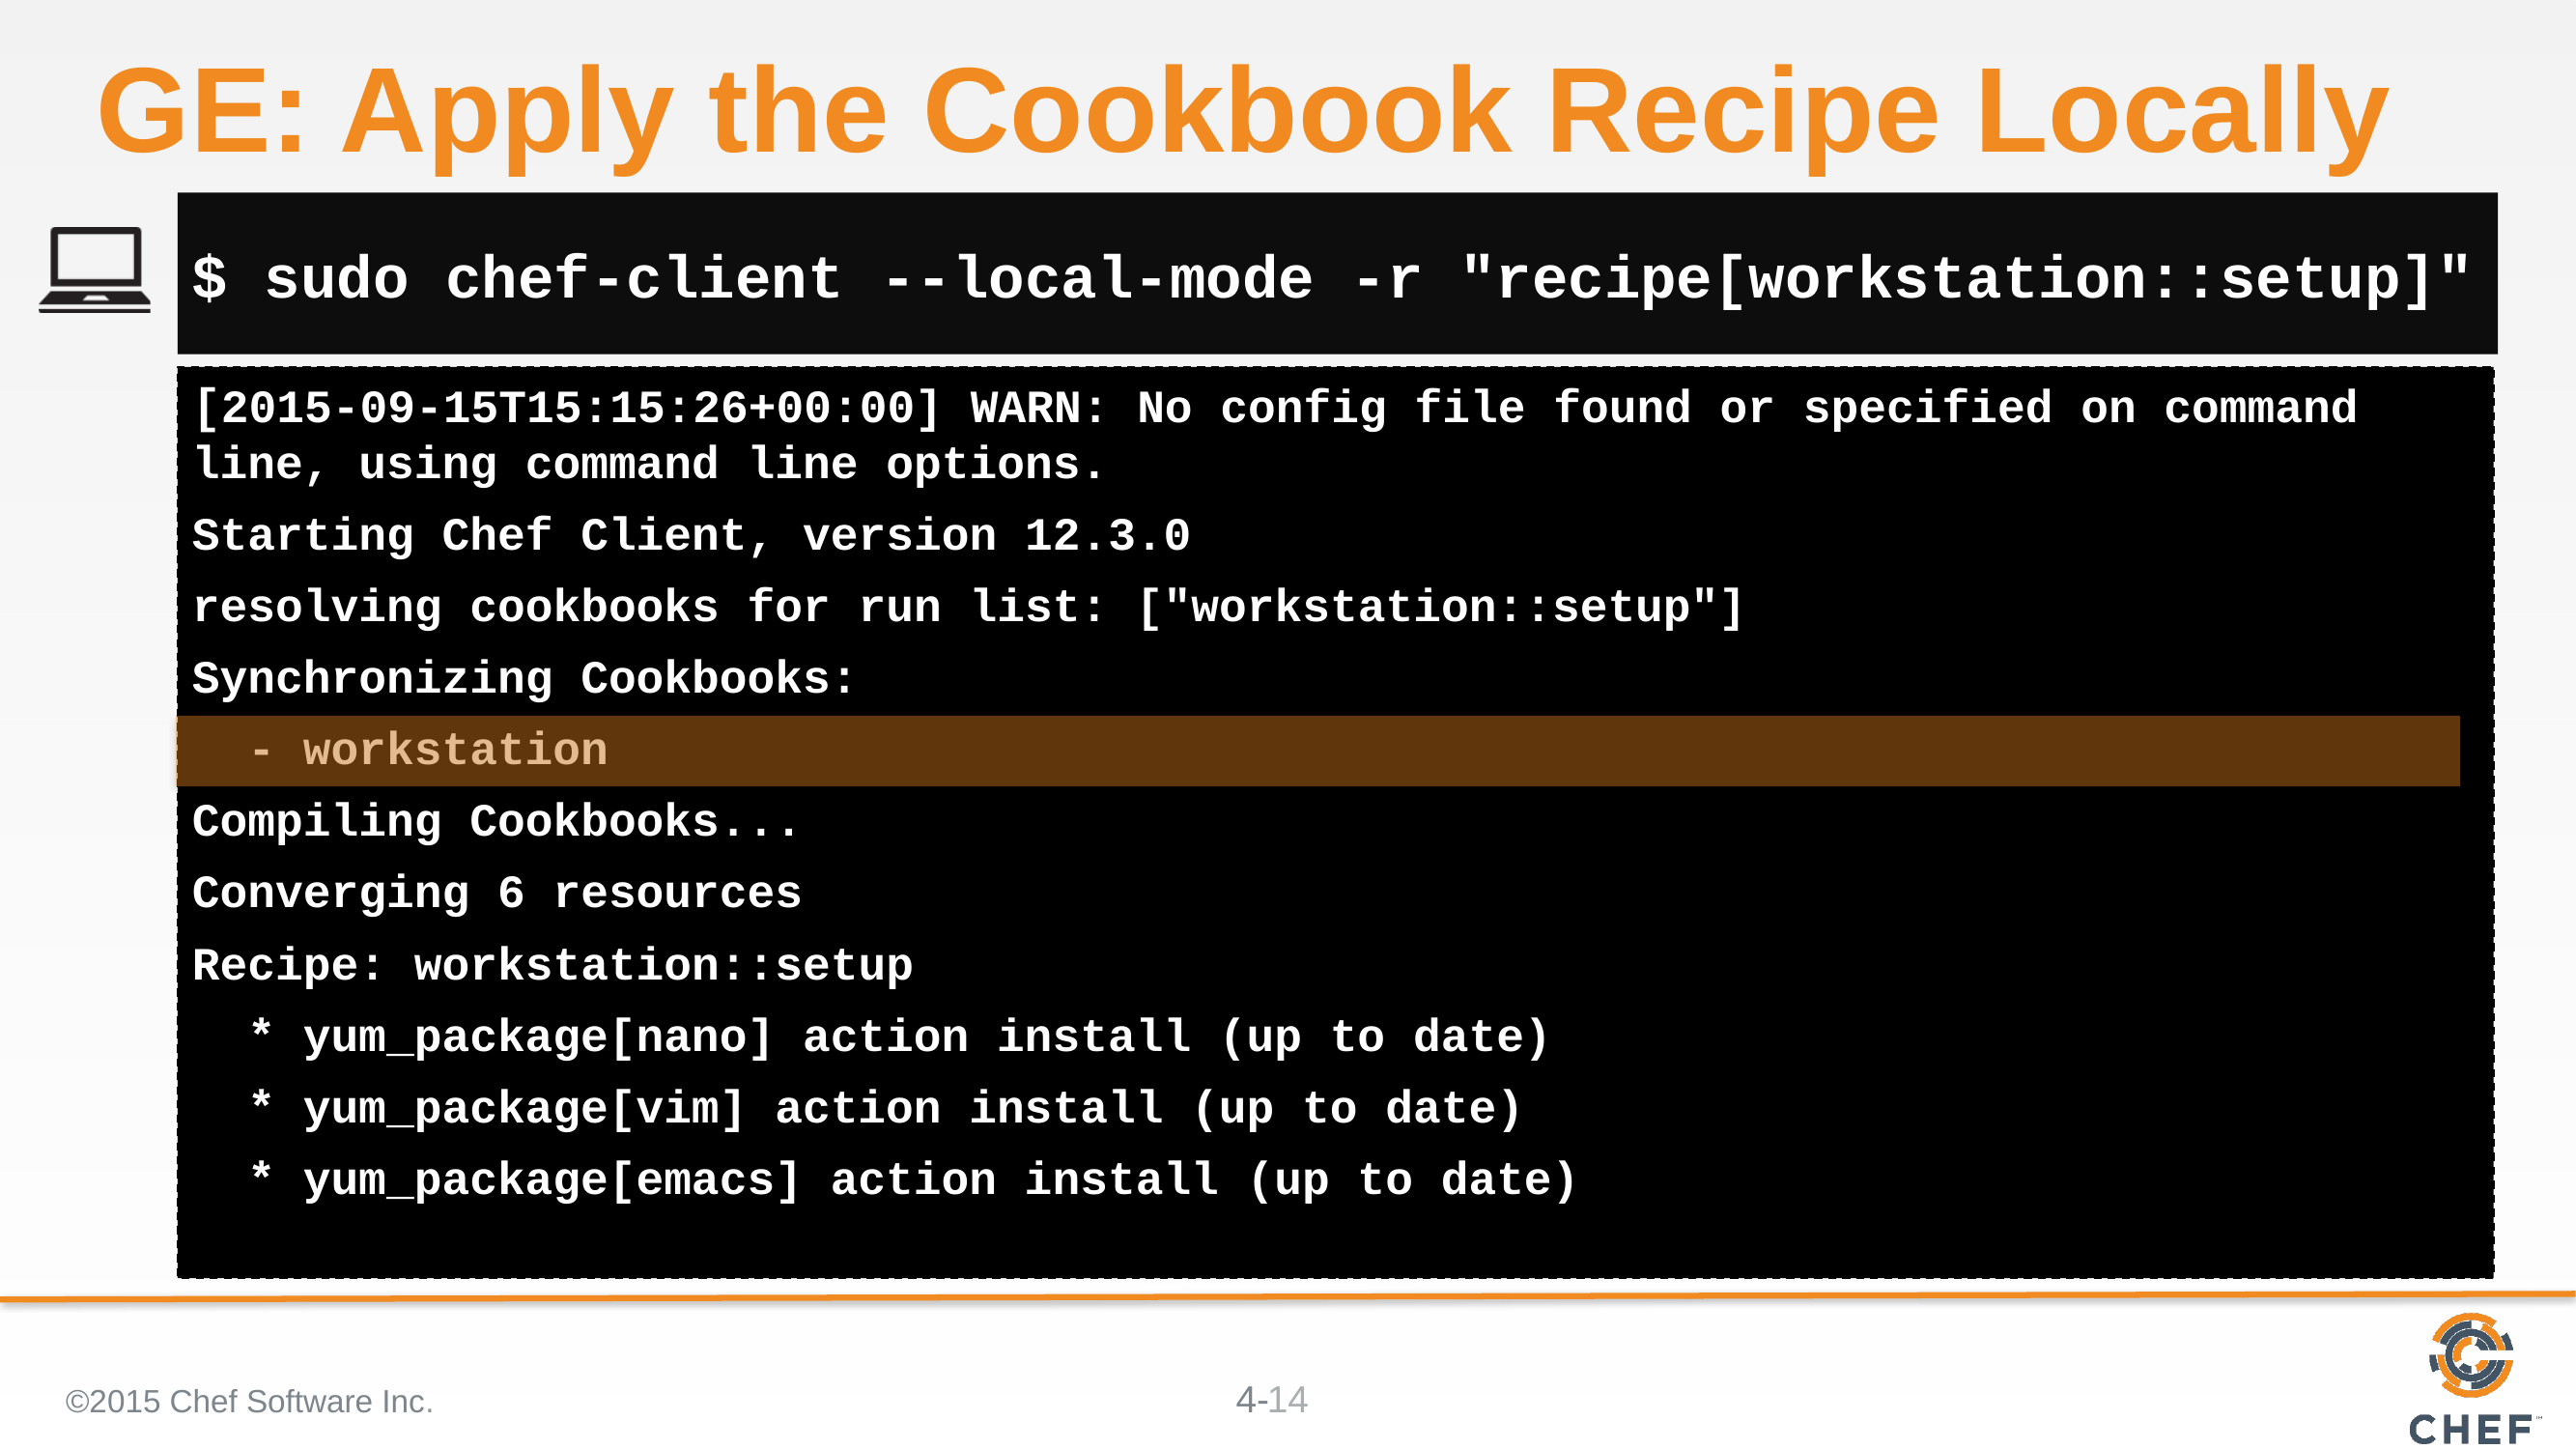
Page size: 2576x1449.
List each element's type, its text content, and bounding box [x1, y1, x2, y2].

text_box [175, 715, 2461, 787]
list [2015-09-15T15:15:26+00:00] WARN: No config file found or specified on command line, using command line options. Starting Chef Client, version 12.3.0 resolving cookbooks for run list: ["workstation::setup"] Synchronizing Cookbooks: - workstation Compiling Cookbooks... Converging 6 resources Recipe: workstation::setup * yum_package[nano] action install (up to date) * yum_package[vim] action install (up to date) * yum_package[emacs] action install (up to date) [177, 366, 2495, 1279]
title GE: Apply the Cookbook Recipe Locally [96, 48, 2463, 180]
slide_number 14 [998, 1359, 1578, 1437]
footer ©2015 Chef Software Inc. [51, 1359, 952, 1440]
picture [2399, 1297, 2550, 1449]
list $ sudo chef-client --local-mode -r "recipe[workstation::setup]" [177, 192, 2499, 355]
